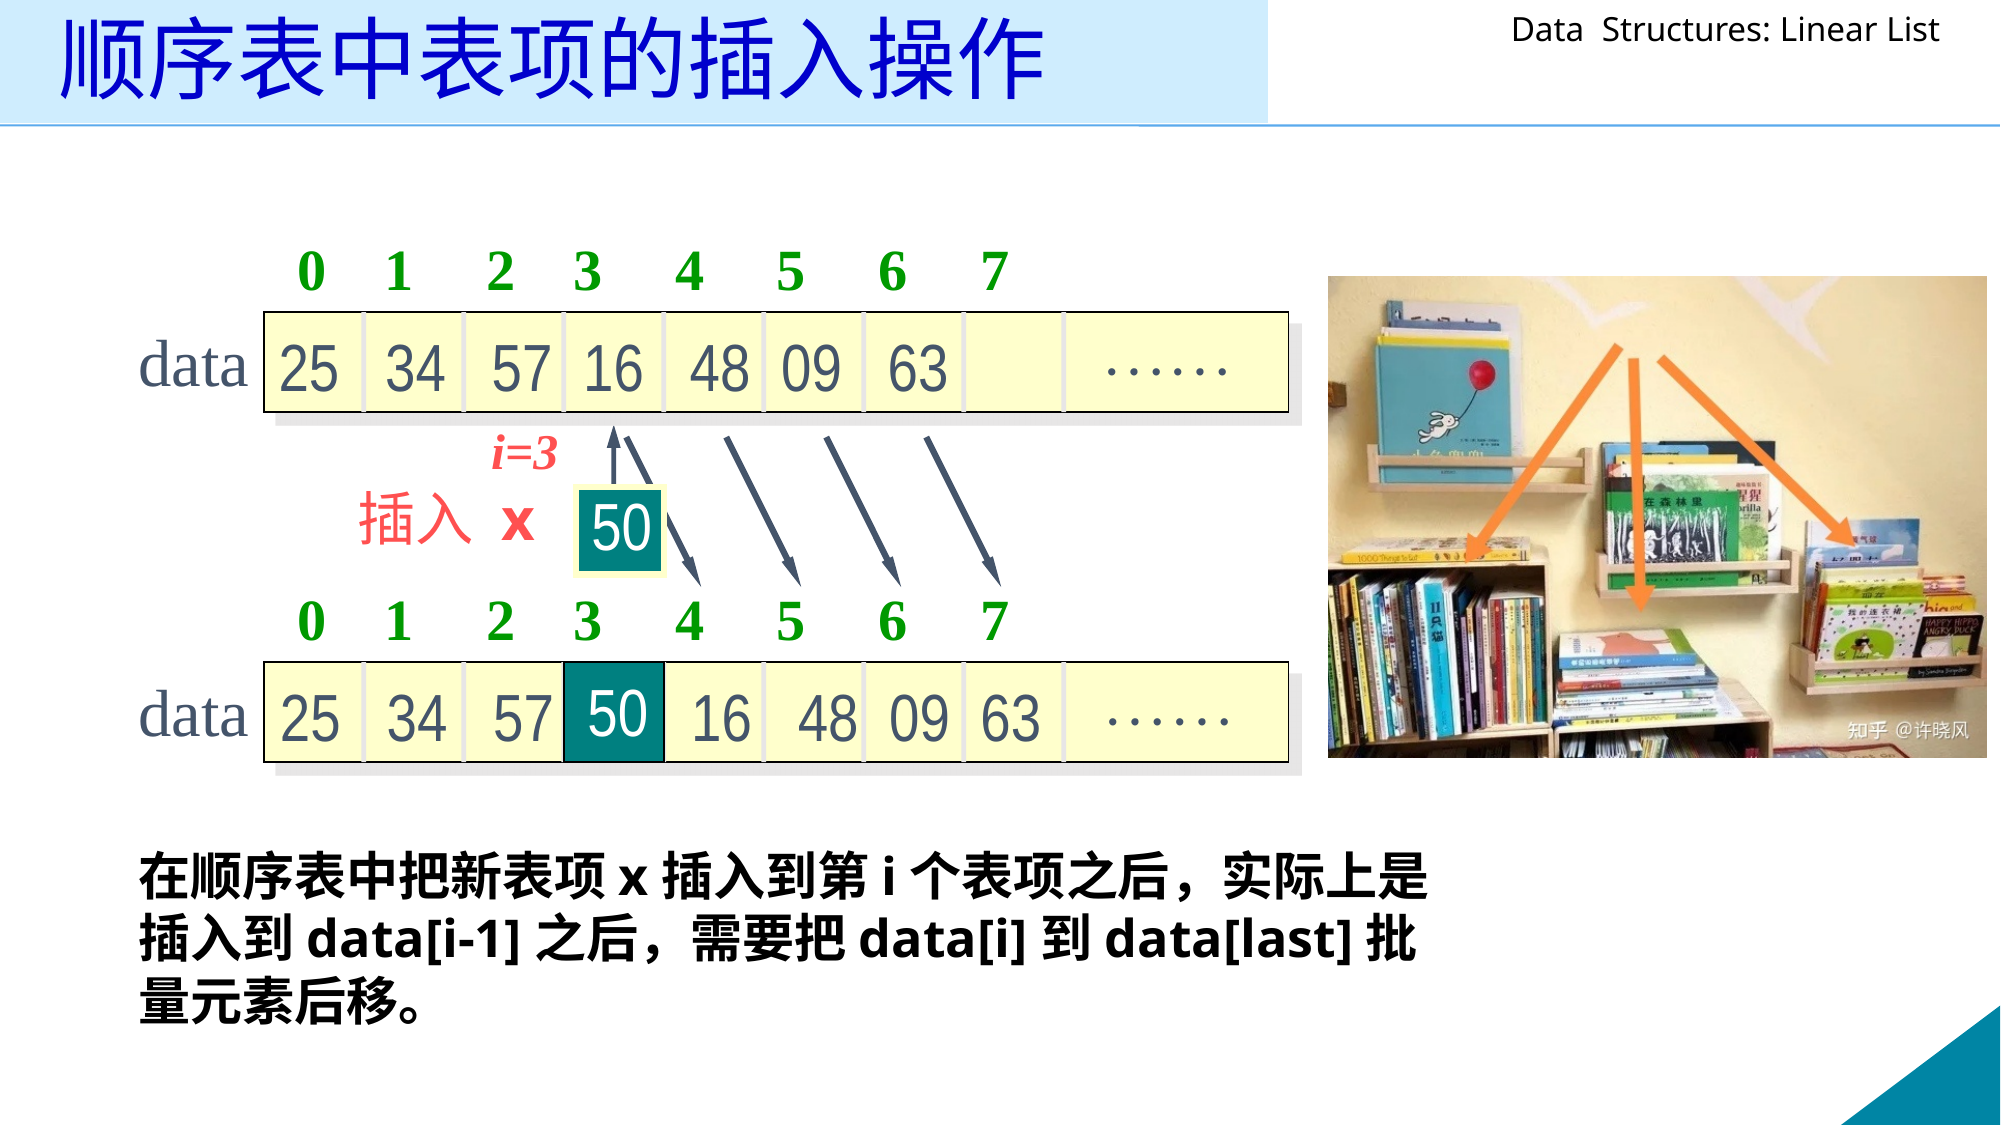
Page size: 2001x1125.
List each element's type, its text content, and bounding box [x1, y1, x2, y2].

title 顺序表中表项的插入操作 [43, 7, 1769, 121]
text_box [123, 184, 1289, 763]
text_box 在顺序表中把新表项x插入到第i个表项之后，实际上是插入到data[i-1]之后，需要把data[i]到data[last]批量元素后移。 [123, 835, 1473, 1038]
picture [1328, 276, 1987, 758]
